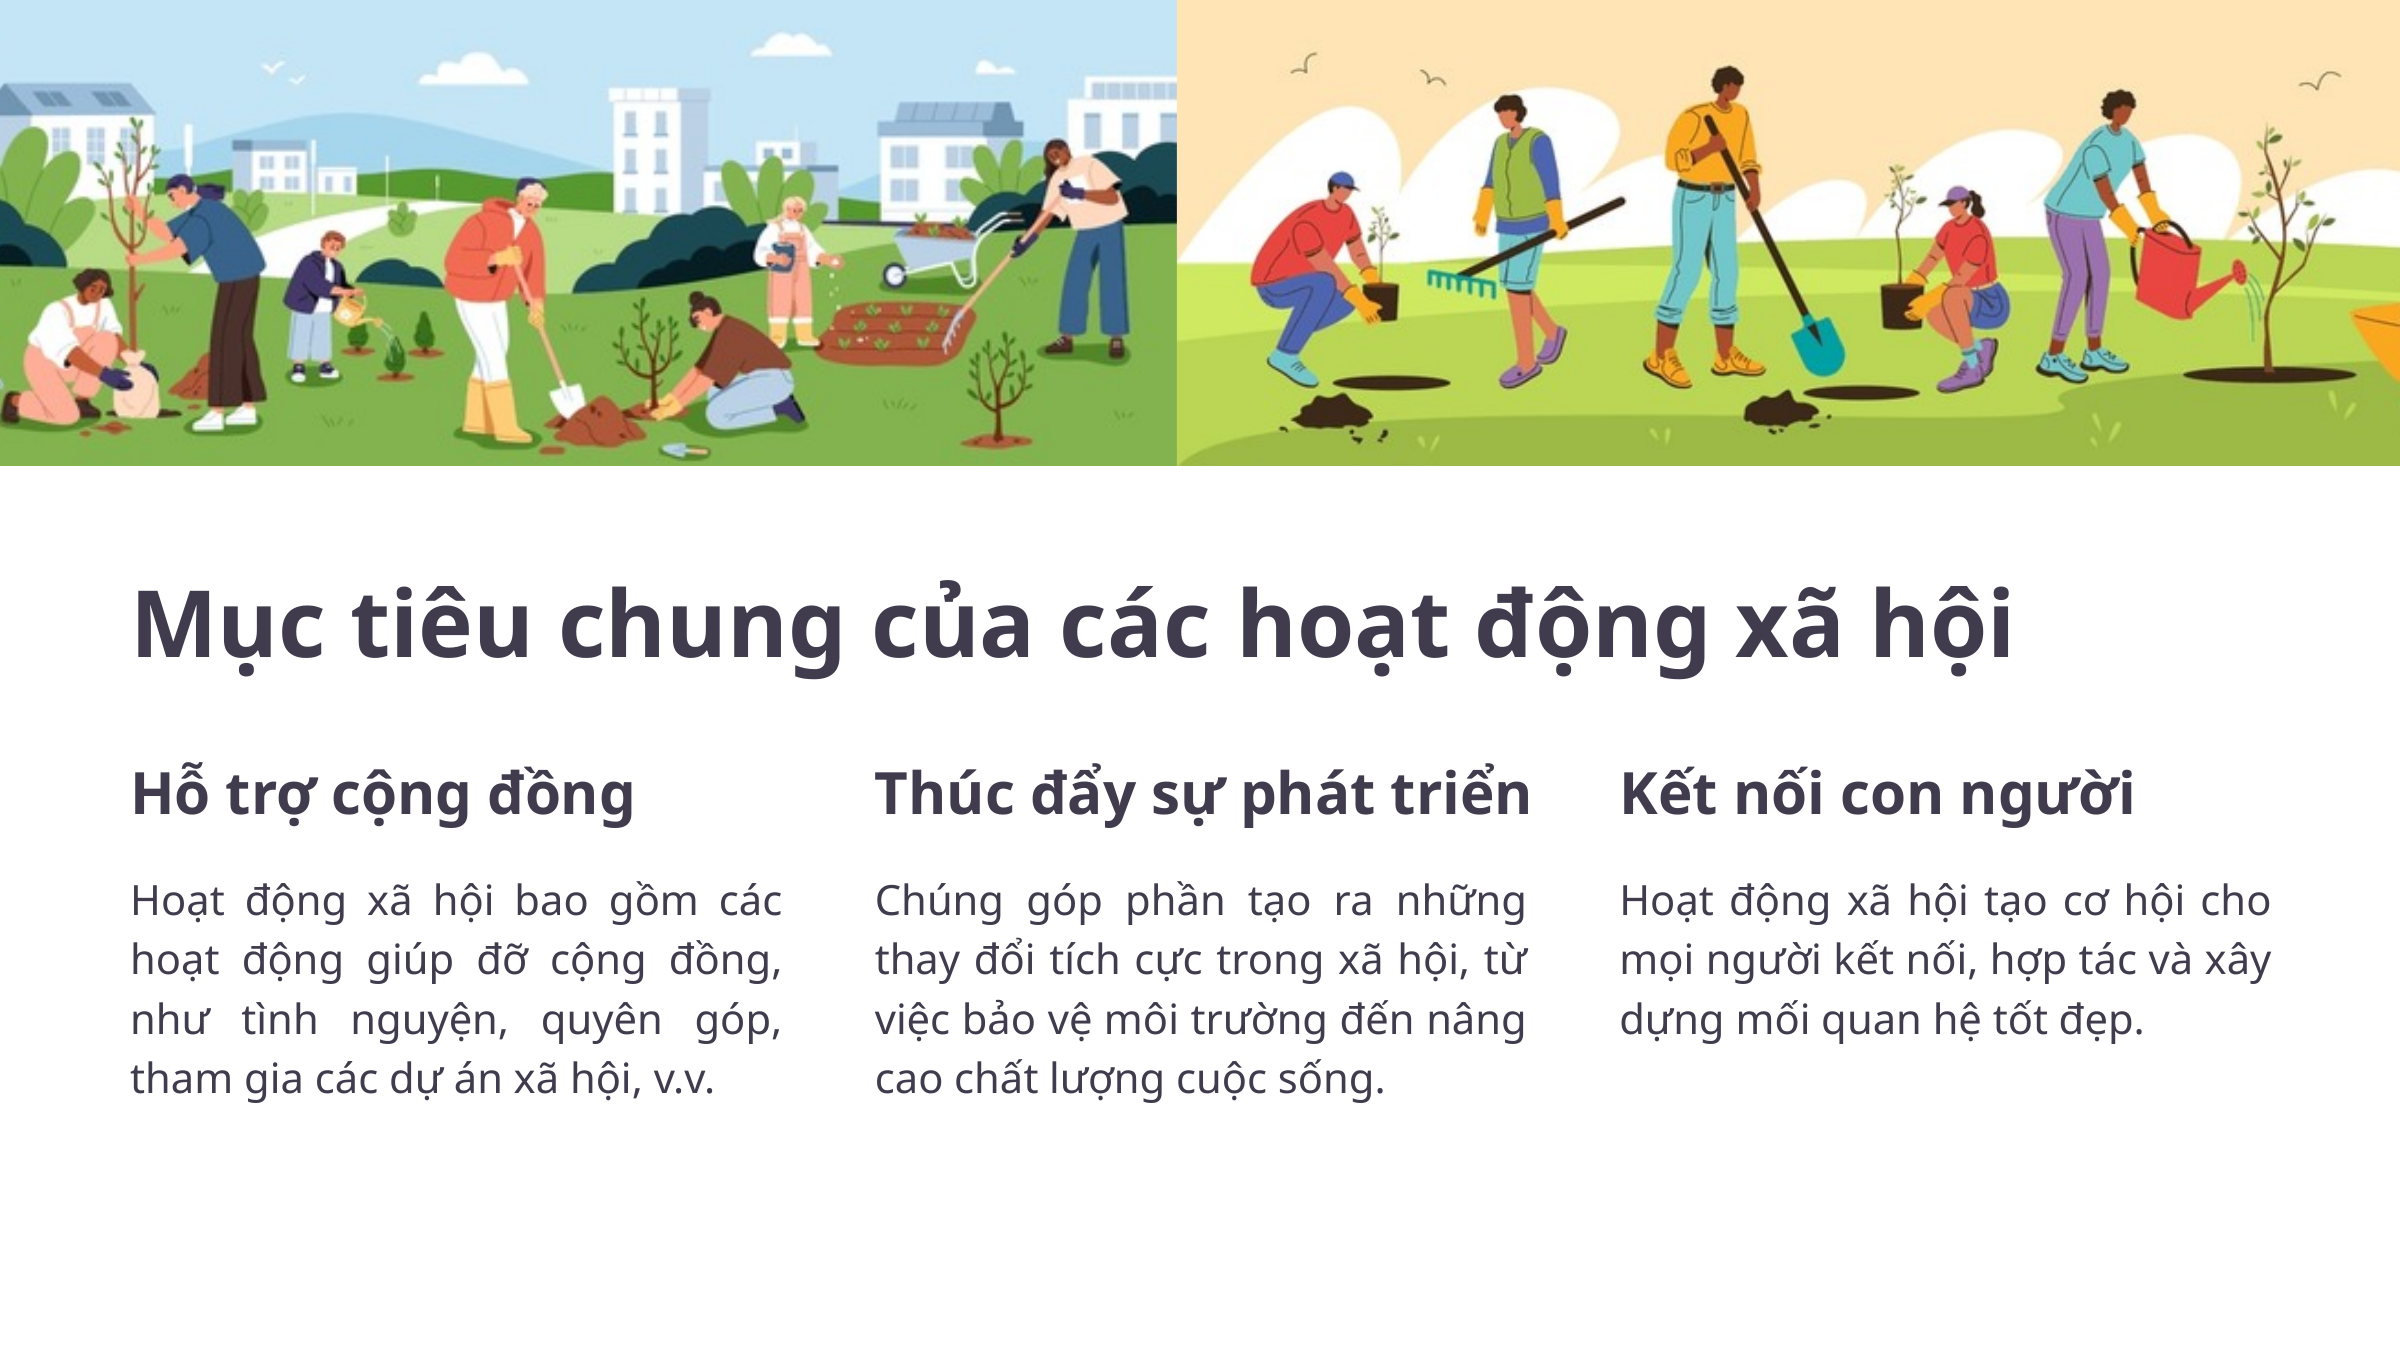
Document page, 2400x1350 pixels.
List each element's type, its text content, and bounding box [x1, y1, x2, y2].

text_box Mục tiêu chung của các hoạt động xã hội [130, 559, 2113, 677]
text_box Kết nối con người [1619, 769, 2085, 828]
text_box Chúng góp phần tạo ra những thay đổi tích cực trong xã hội, từ việc bảo vệ môi trường đến nâng cao chất lượng cuộc sống. [874, 864, 1528, 1103]
text_box Hoạt động xã hội tạo cơ hội cho mọi người kết nối, hợp tác và xây dựng mối quan hệ tốt đẹp. [1619, 864, 2272, 1044]
text_box Hoạt động xã hội bao gồm các hoạt động giúp đỡ cộng đồng, như tình nguyện, quyên góp, tham gia các dự án xã hội, v.v. [130, 864, 783, 1103]
text_box Hỗ trợ cộng đồng [130, 769, 596, 828]
text_box Thúc đẩy sự phát triển [874, 769, 1393, 828]
picture [0, 0, 2400, 466]
